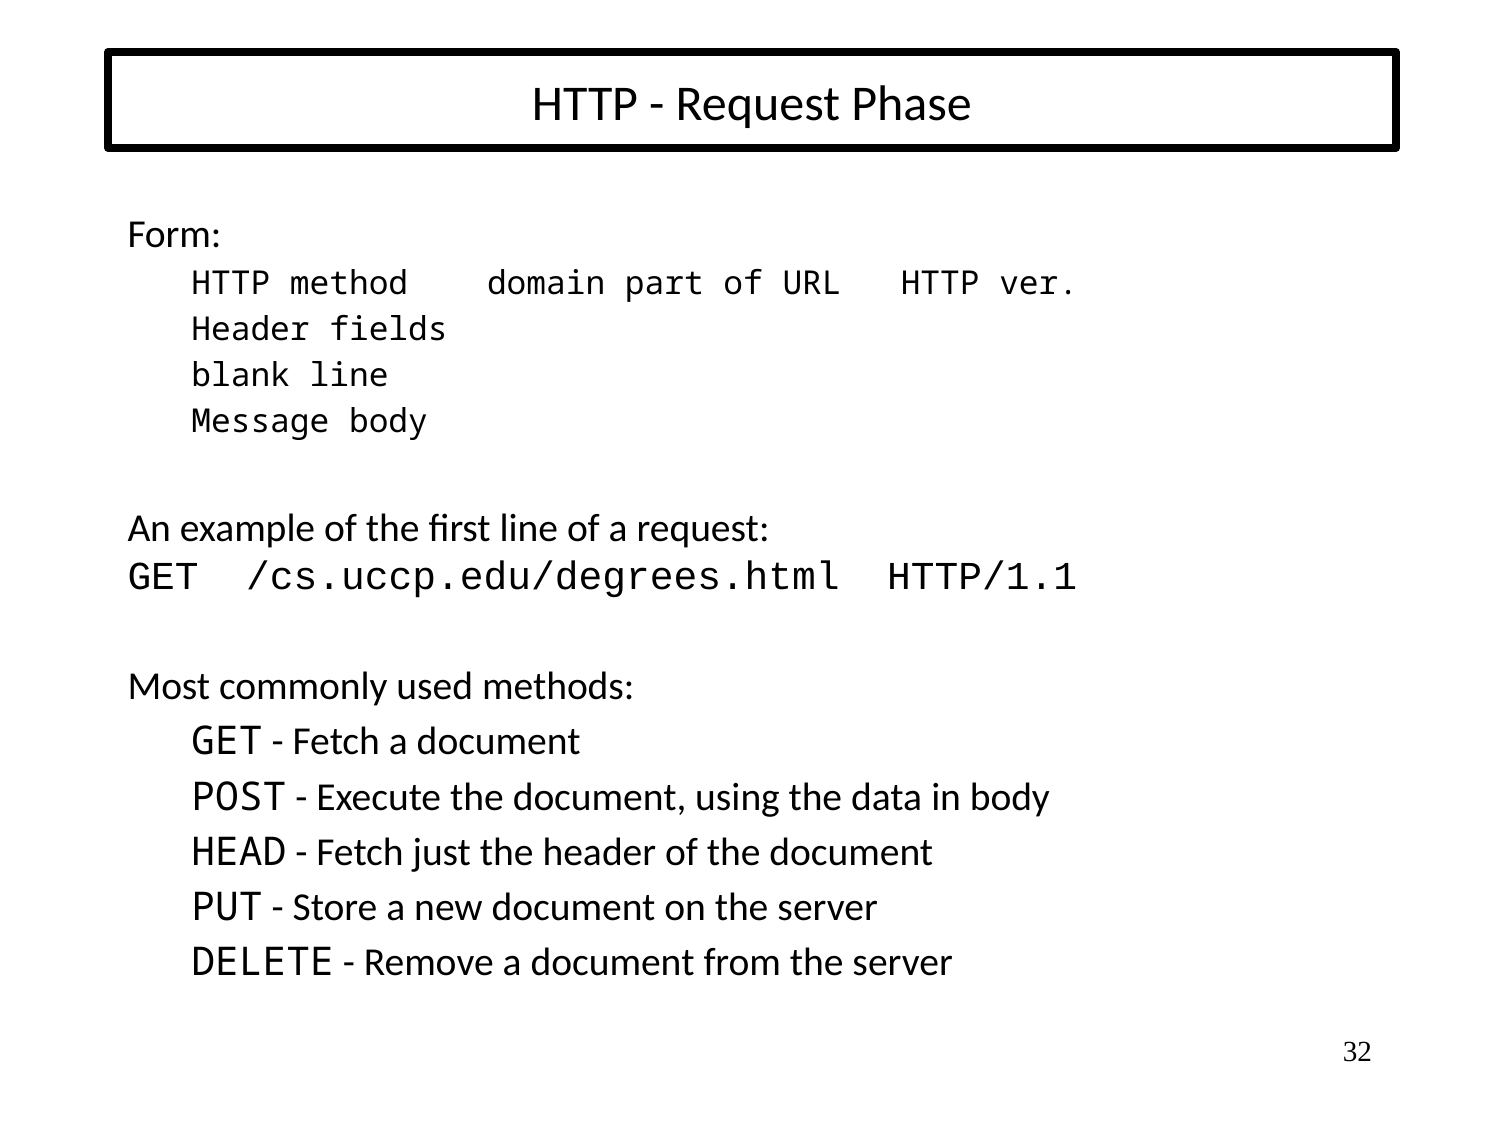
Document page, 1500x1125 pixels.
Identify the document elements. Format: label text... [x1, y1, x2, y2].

slide_number 32 [1074, 1025, 1388, 1100]
title HTTP - Request Phase [104, 48, 1400, 152]
list Form: HTTP method domain part of URL HTTP ver. Header fields blank line Message body An example of the first line of a request: GET /cs.uccp.edu/degrees.html HTTP/1.1 Most commonly used methods: GET - Fetch a document POST - Execute the document, using the data in body HEAD - Fetch just the header of the document PUT - Store a new document on the server DELETE - Remove a document from the server [112, 200, 1388, 1000]
